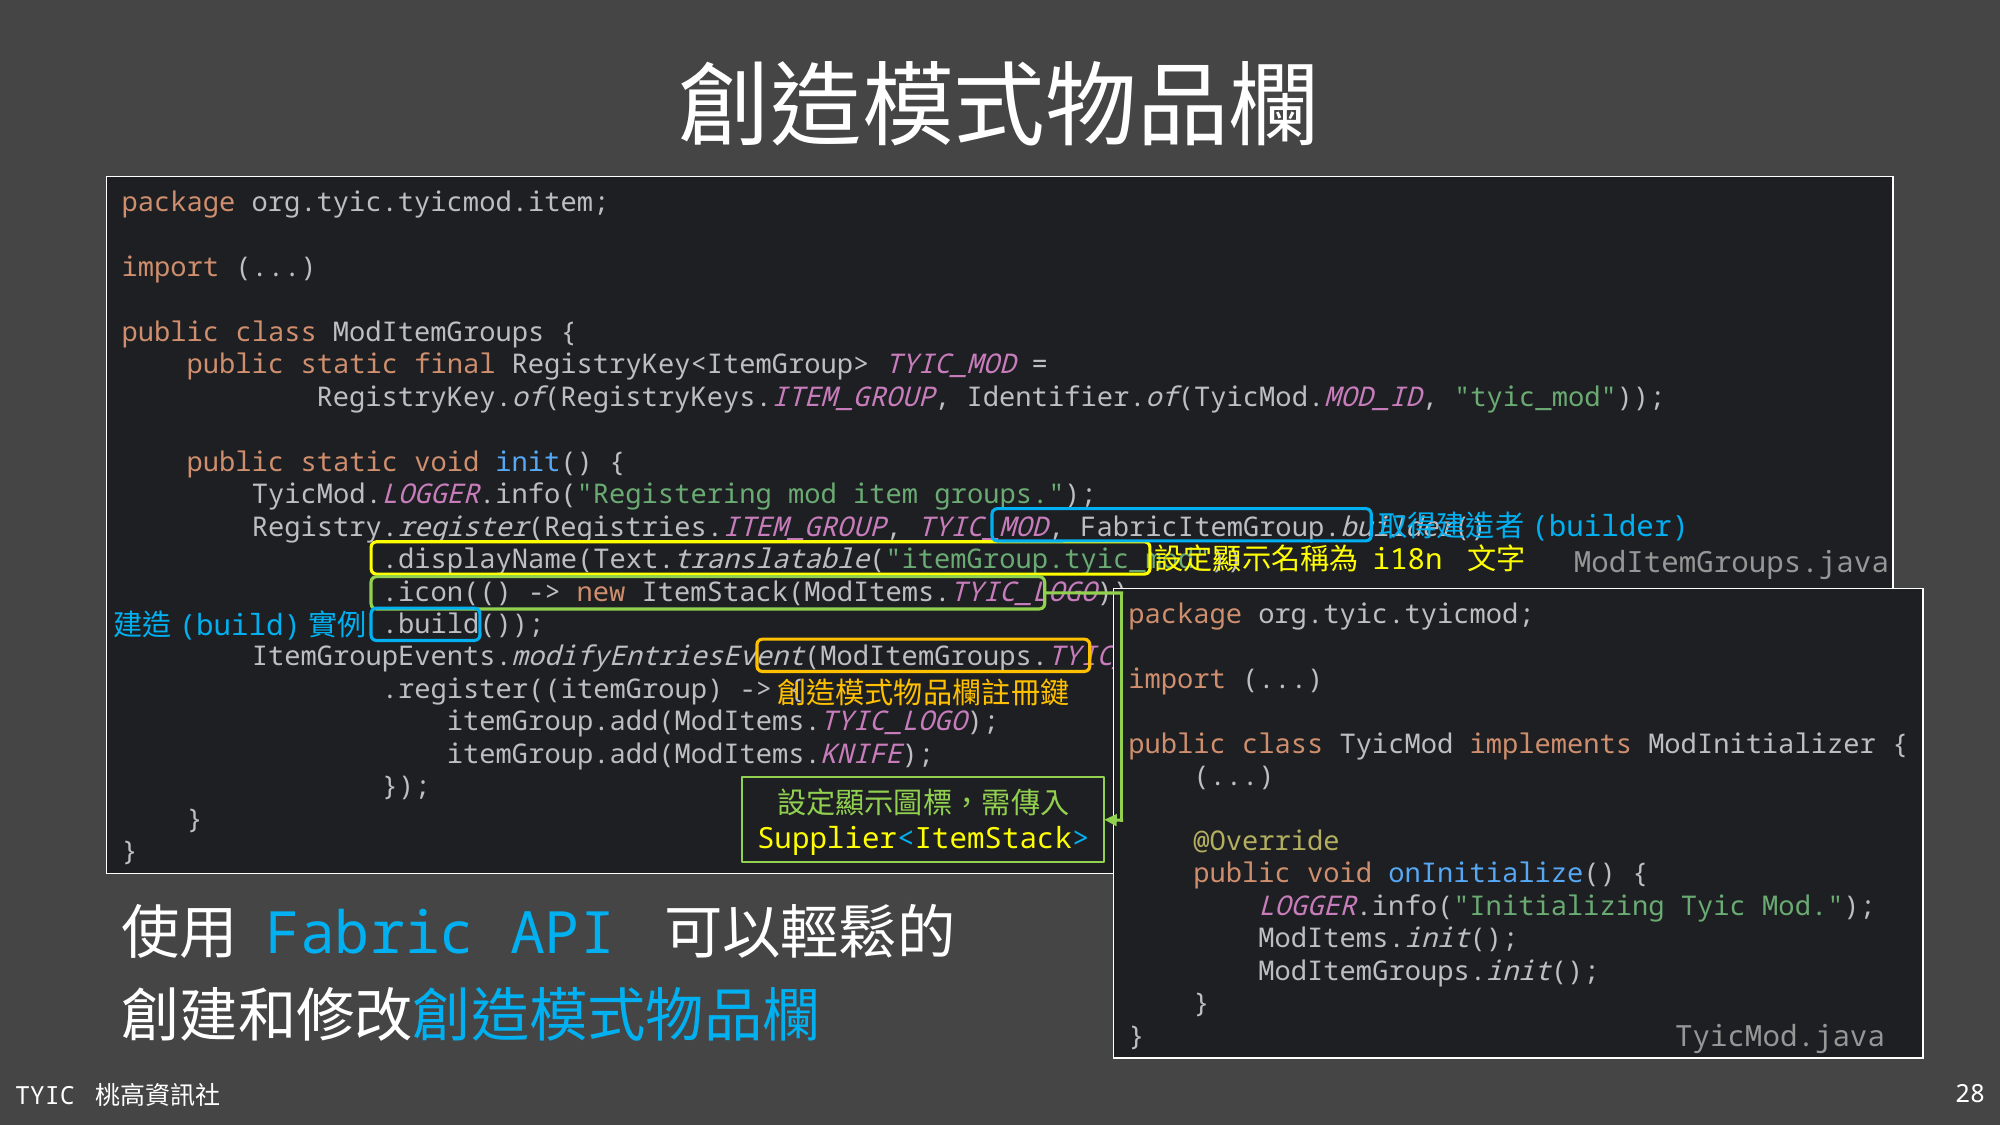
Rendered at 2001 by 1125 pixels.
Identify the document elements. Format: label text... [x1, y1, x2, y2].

title 創造模式物品欄 [137, 0, 1863, 172]
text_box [106, 172, 1894, 1061]
